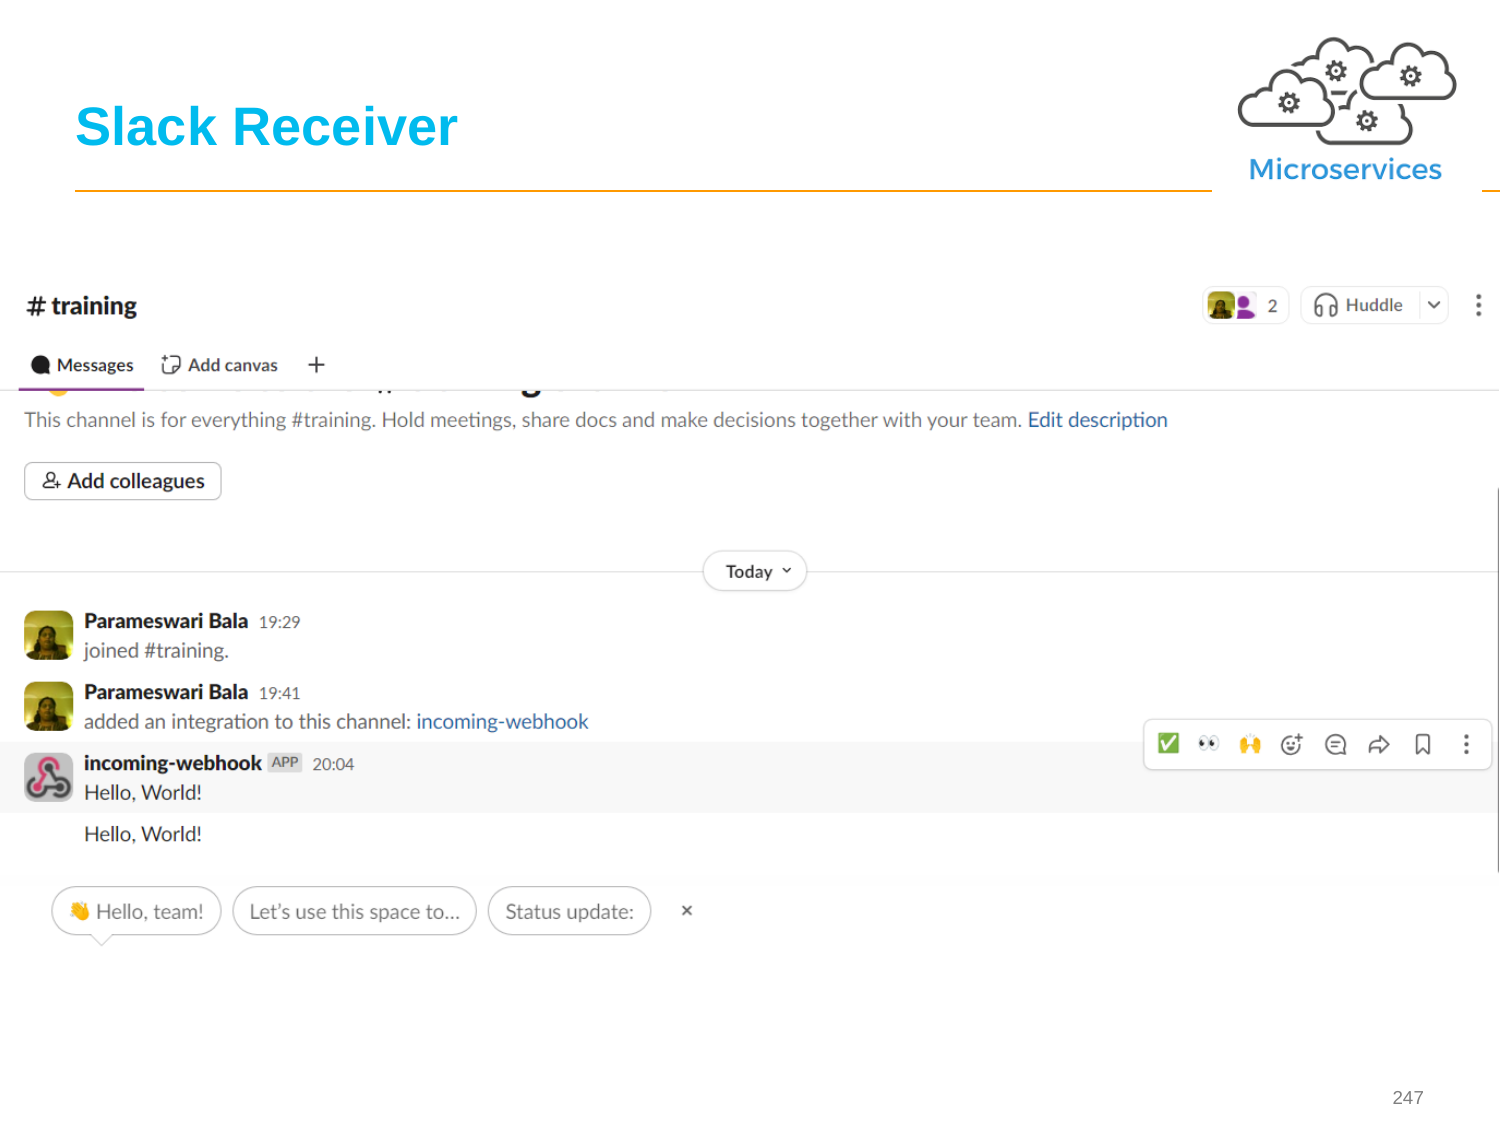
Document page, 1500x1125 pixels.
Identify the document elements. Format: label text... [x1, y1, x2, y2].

picture [0, 274, 1499, 955]
picture [1212, 1, 1482, 203]
title Slack Receiver [75, 27, 1422, 157]
